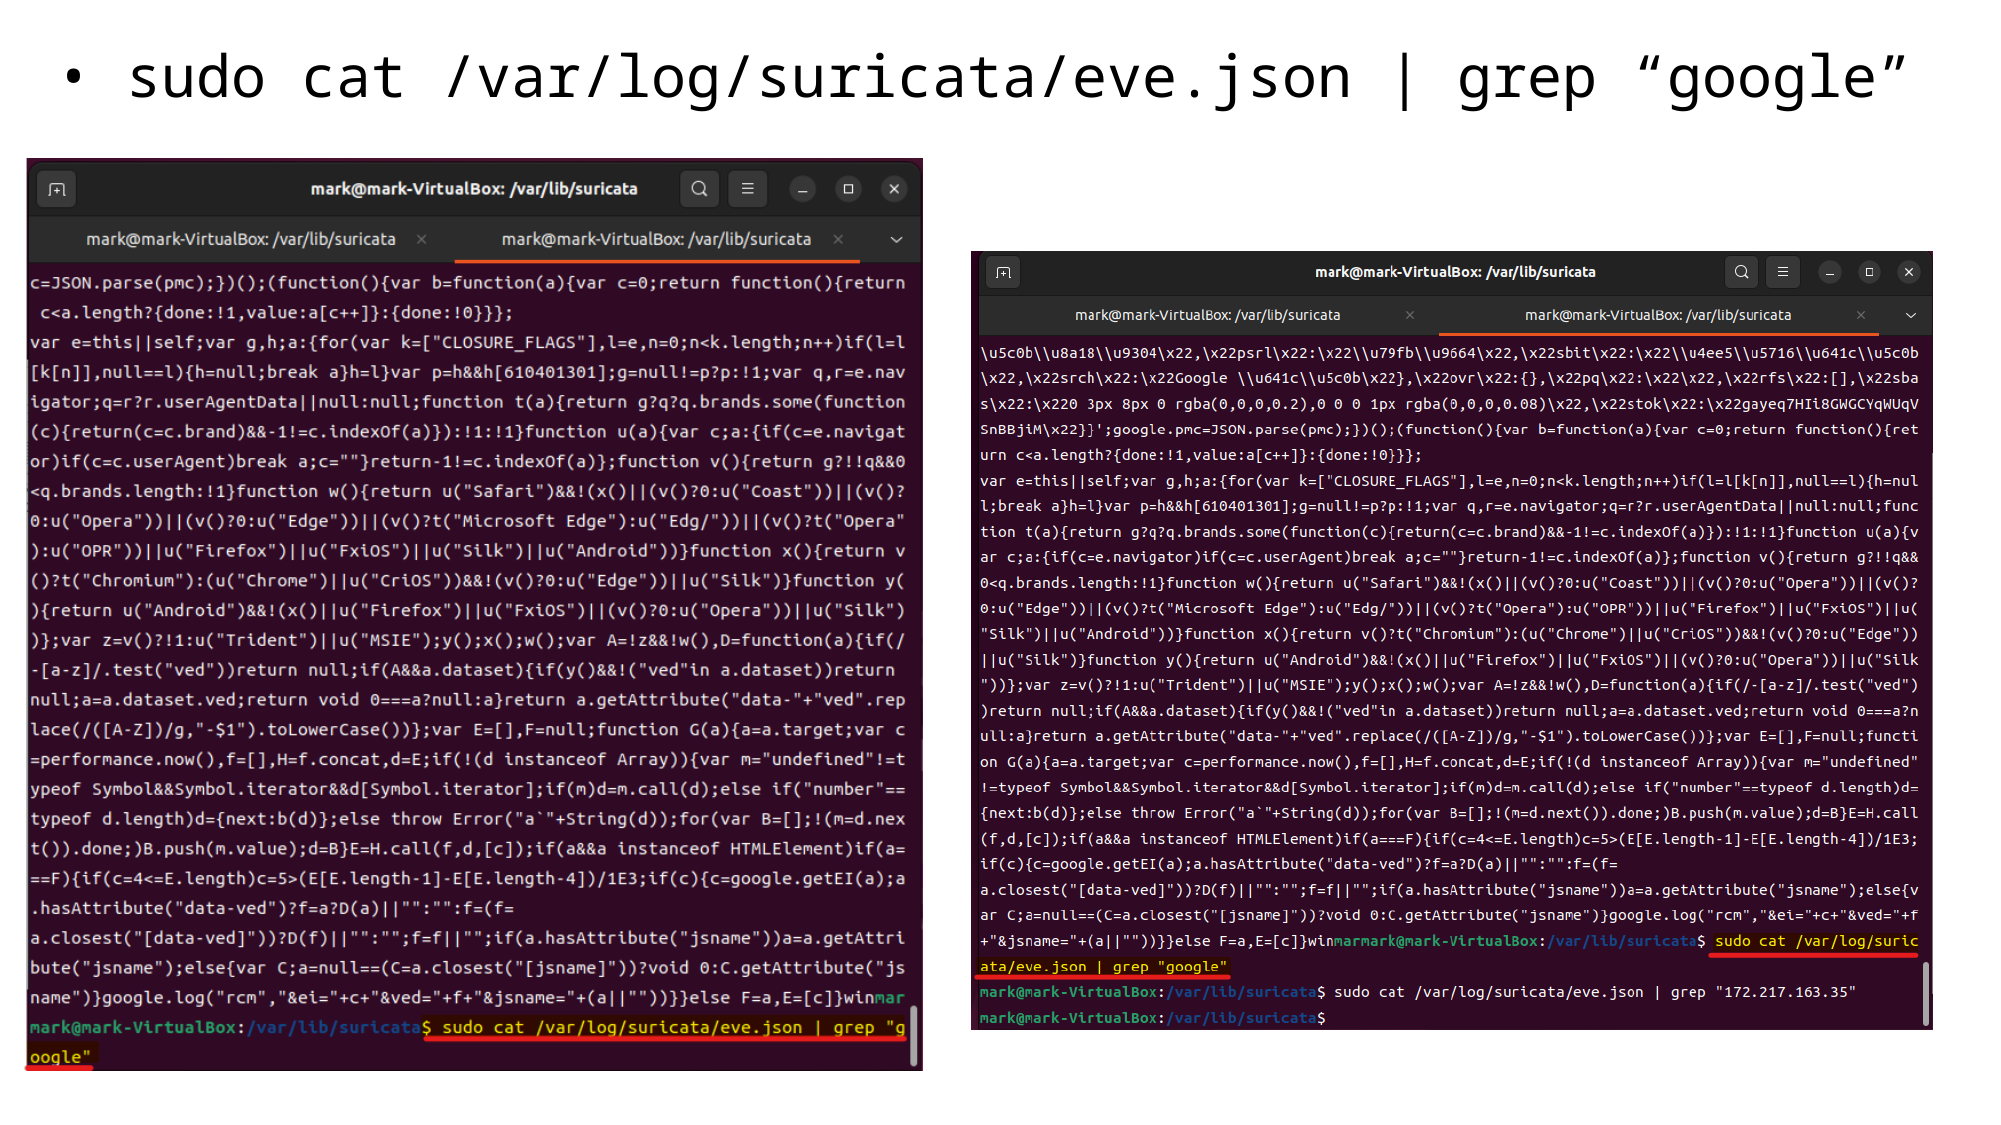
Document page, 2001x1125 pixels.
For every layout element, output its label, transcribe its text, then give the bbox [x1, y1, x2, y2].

picture [971, 251, 1933, 1031]
text_box • sudo cat /var/log/suricata/eve.json | grep “google” [42, 31, 1932, 117]
picture [20, 158, 923, 1071]
